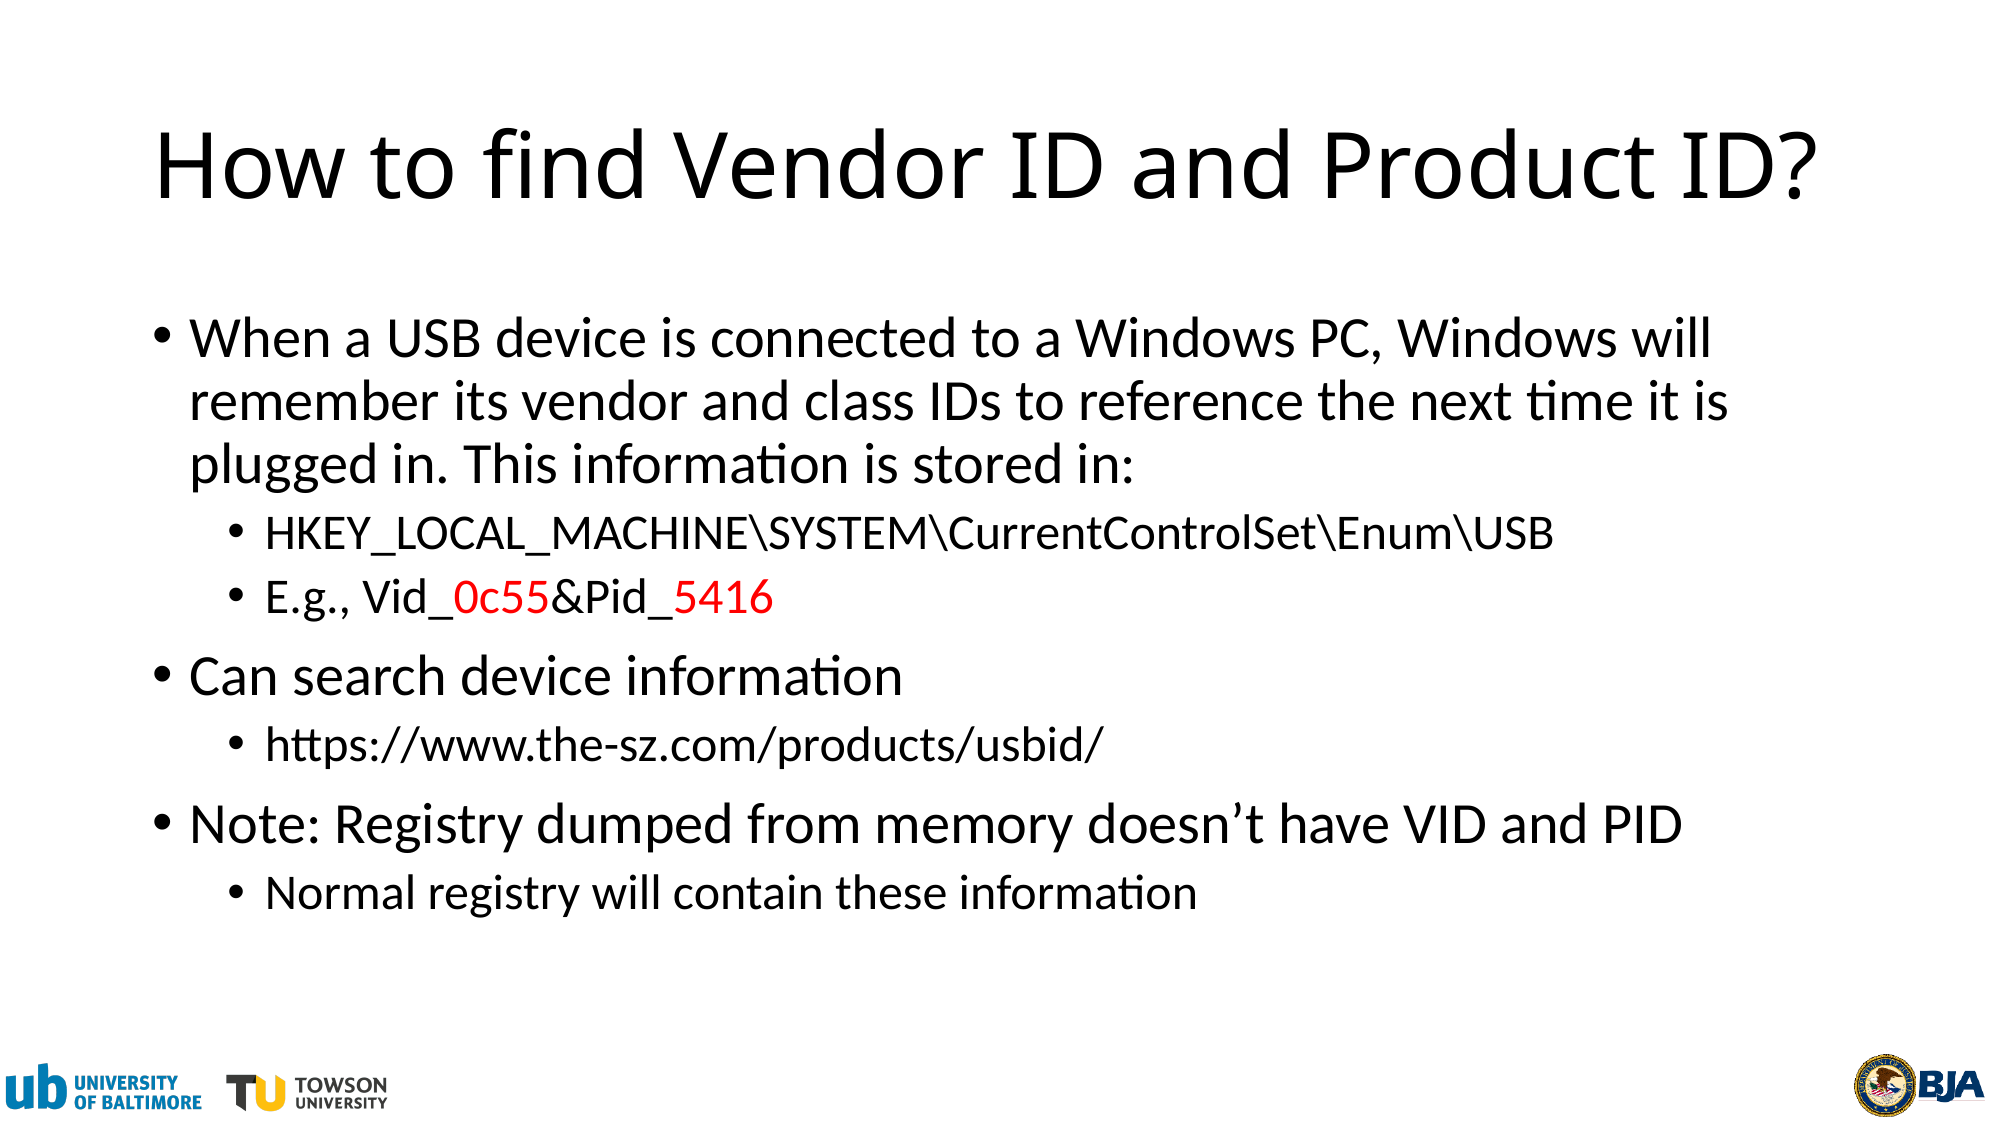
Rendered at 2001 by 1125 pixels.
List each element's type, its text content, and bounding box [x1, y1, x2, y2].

list When a USB device is connected to a Windows PC, Windows will remember its vendor and class IDs to reference the next time it is plugged in. This information is stored in: HKEY_LOCAL_MACHINE\SYSTEM\CurrentControlSet\Enum\USB E.g., Vid_0c55&Pid_5416 Can search device information https://www.the-sz.com/products/usbid/ Note: Registry dumped from memory doesn’t have VID and PID Normal registry will contain these information [137, 299, 1863, 1014]
picture [1854, 1054, 1986, 1117]
title How to find Vendor ID and Product ID? [137, 59, 1863, 278]
picture [0, 1031, 407, 1125]
